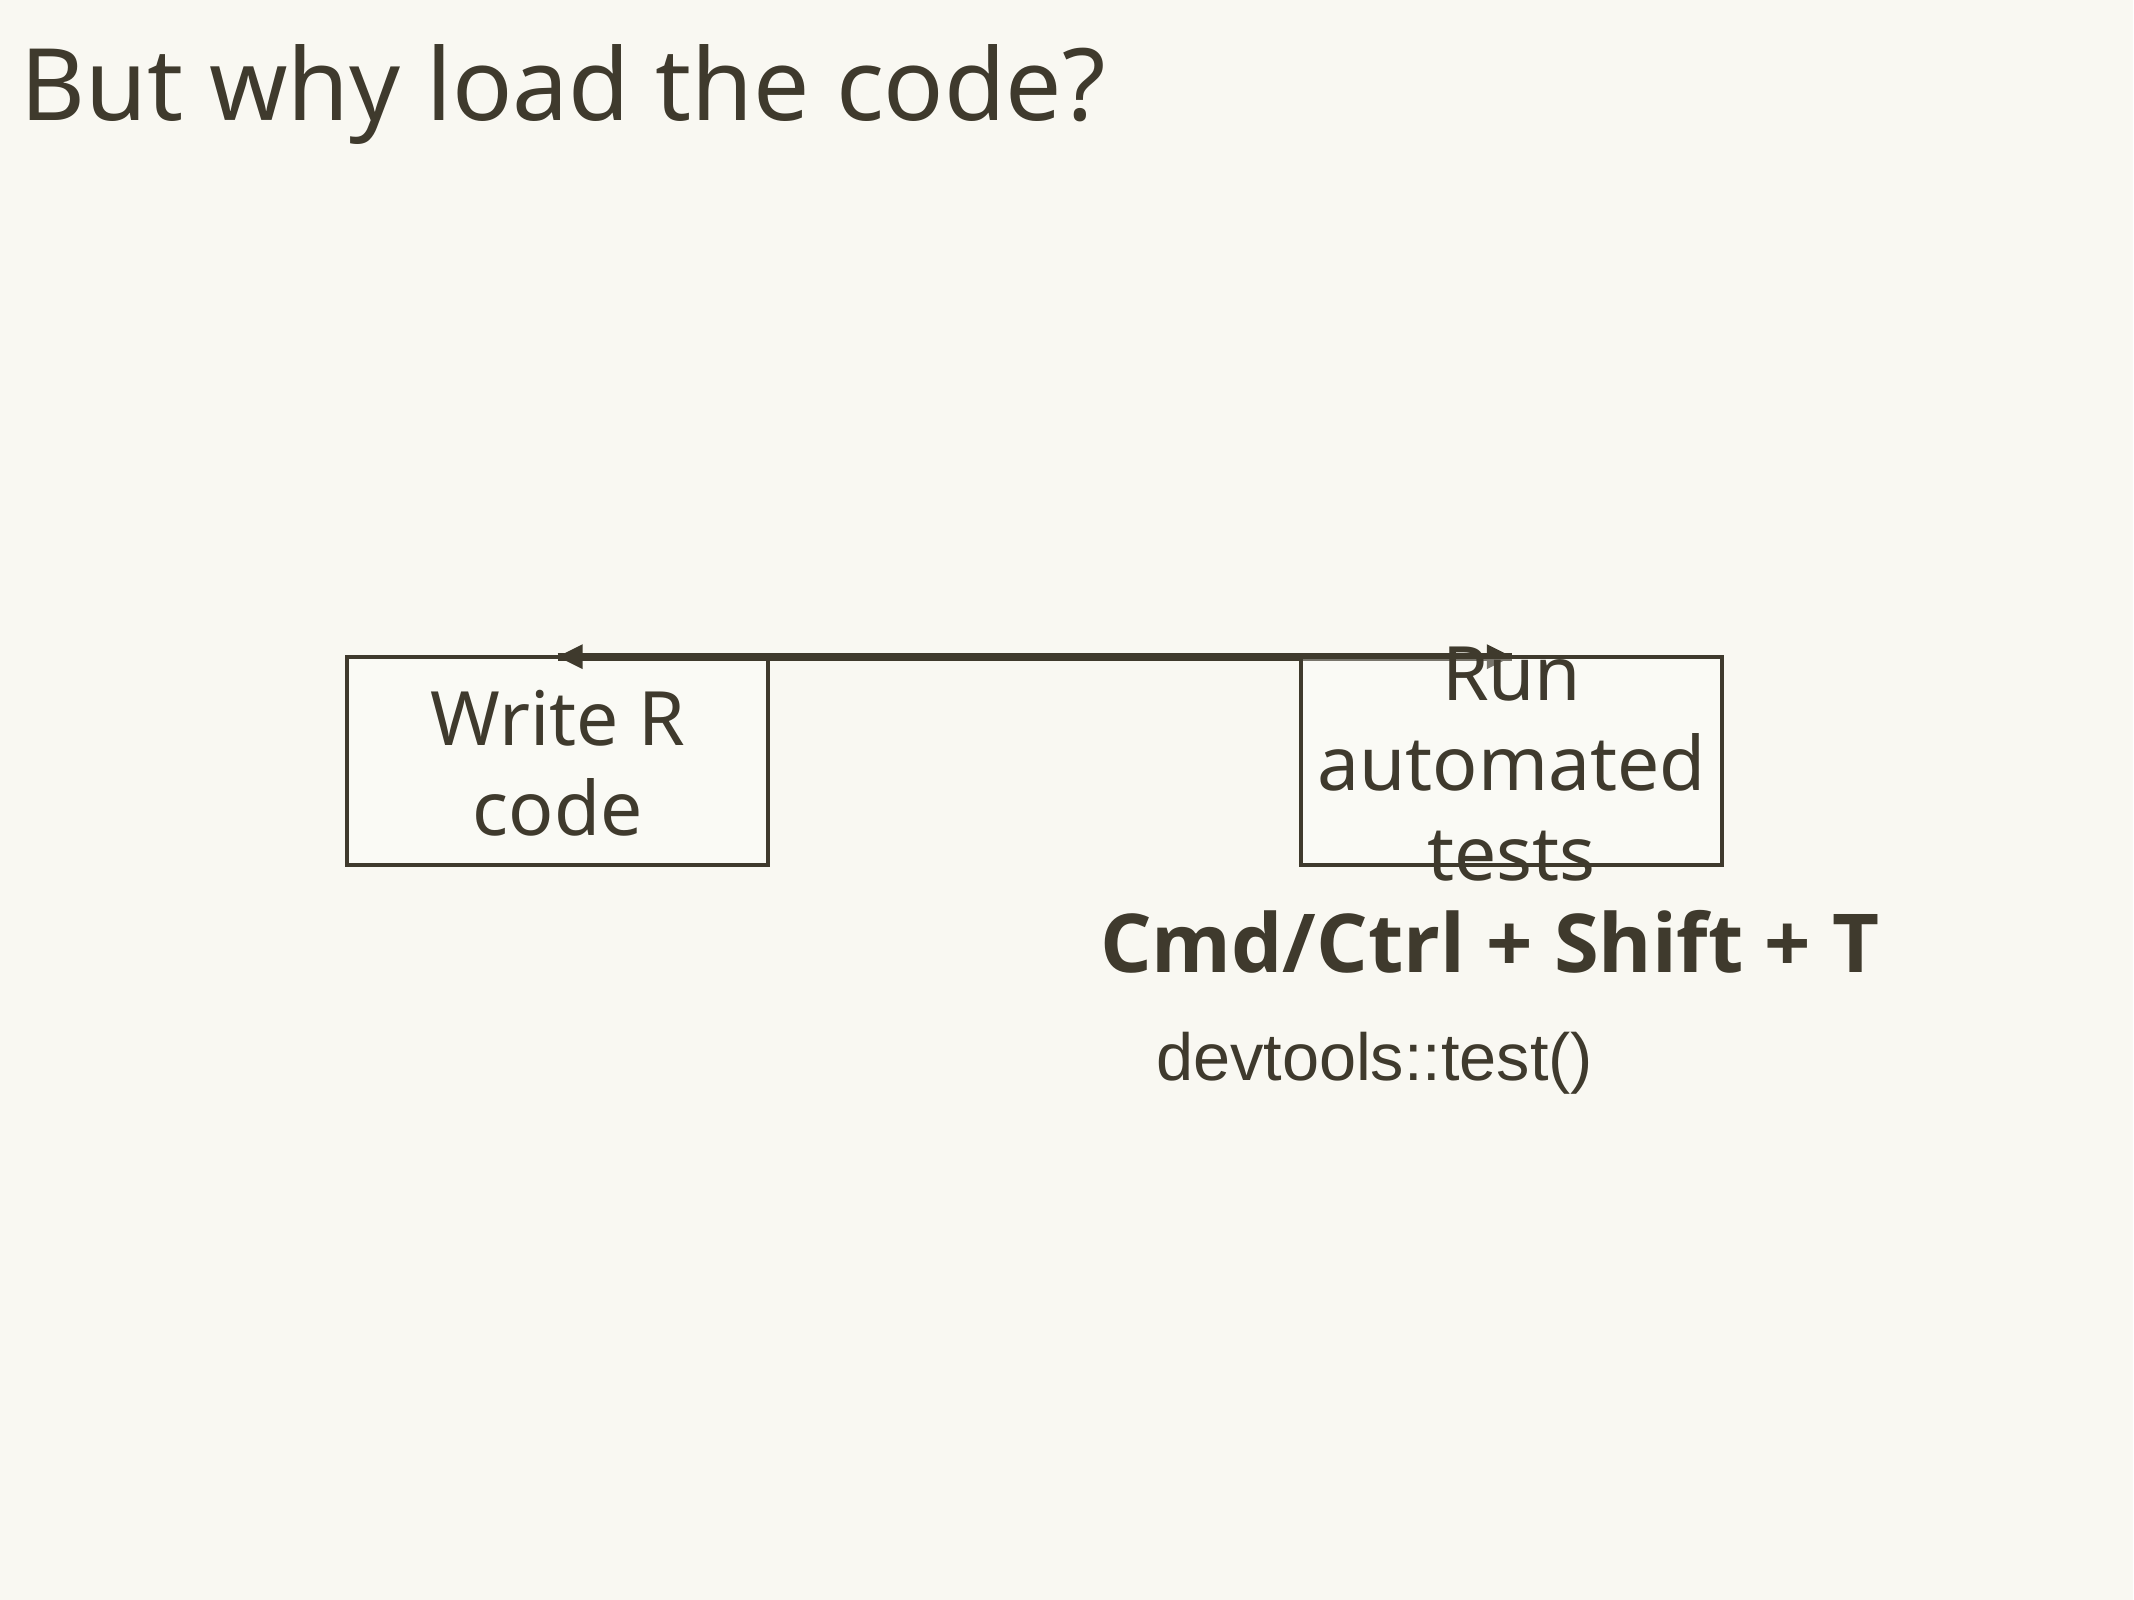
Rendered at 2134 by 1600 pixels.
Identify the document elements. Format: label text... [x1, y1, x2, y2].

text_box Cmd/Ctrl + Shift + T [1091, 883, 1889, 998]
text_box Write R code [347, 656, 769, 865]
text_box devtools::test() [1148, 1005, 1603, 1103]
title But why load the code? [0, 0, 2134, 163]
text_box Run automated tests [1301, 656, 1723, 865]
